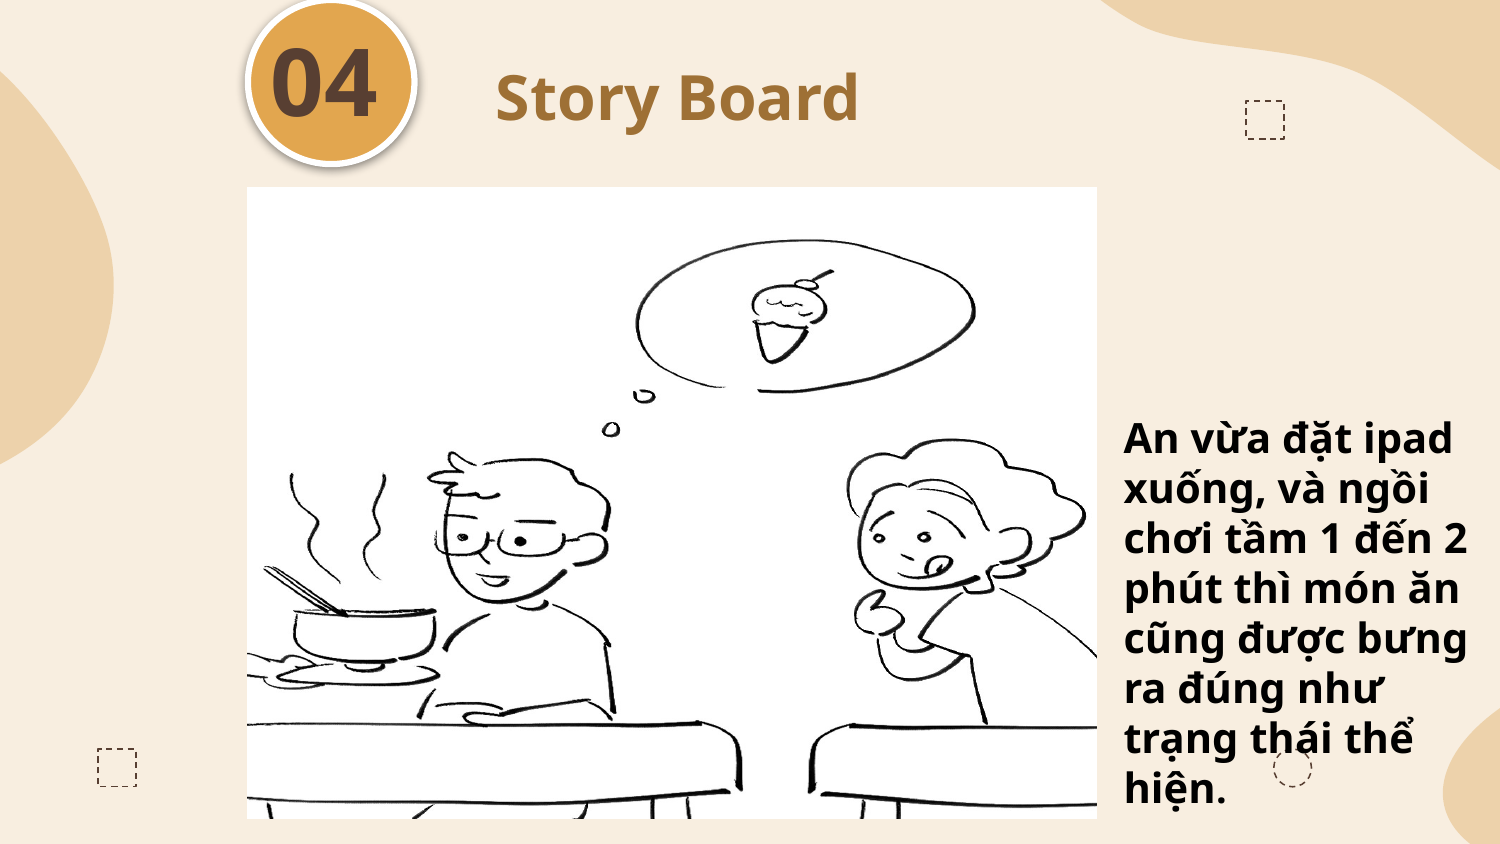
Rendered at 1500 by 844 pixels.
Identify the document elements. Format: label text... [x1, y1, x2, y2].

text_box [247, 48, 255, 116]
text_box [260, 126, 402, 165]
title Story Board [480, 43, 1489, 138]
picture [247, 187, 1097, 819]
title 04 [255, 7, 428, 126]
text_box [297, 0, 365, 7]
text_box An vừa đặt ipad xuống, và ngồi chơi tầm 1 đến 2 phút thì món ăn cũng được bưng ra đúng như trạng thái thể hiện. [1108, 396, 1489, 844]
